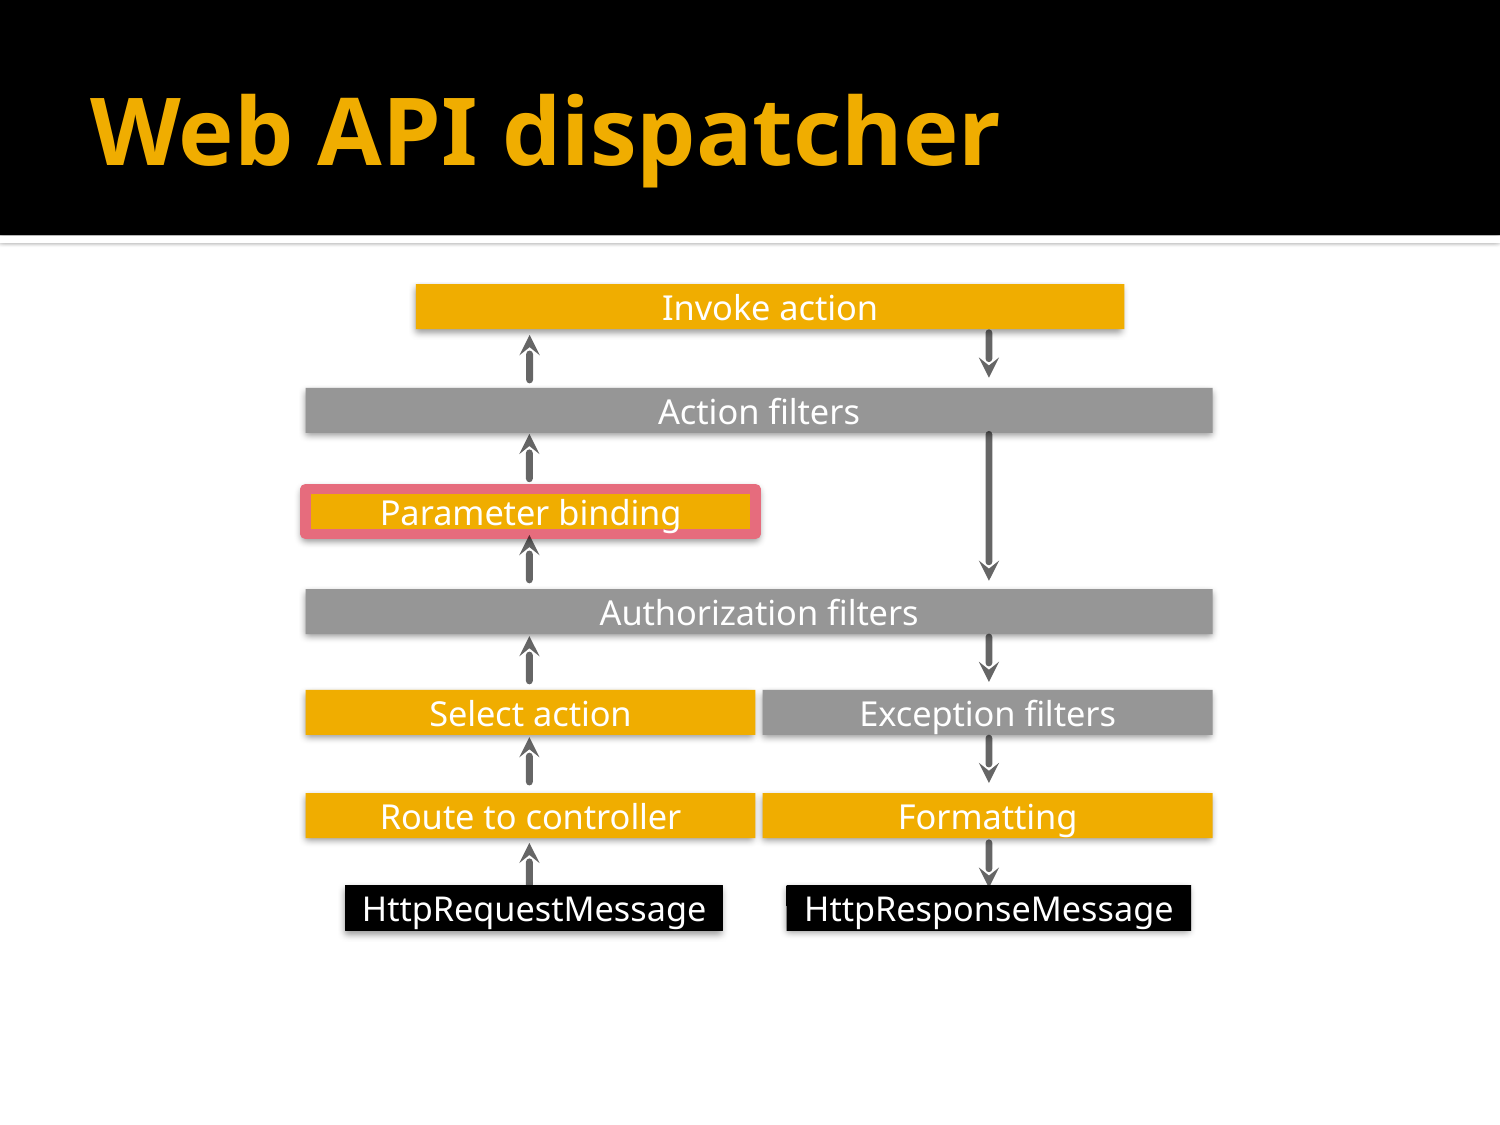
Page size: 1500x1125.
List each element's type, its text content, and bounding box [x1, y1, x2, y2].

text_box Select action [305, 689, 756, 735]
text_box Invoke action [415, 284, 1125, 330]
text_box Parameter binding [305, 488, 756, 534]
text_box Formatting [762, 793, 1213, 839]
text_box Exception filters [762, 689, 1213, 735]
text_box Authorization filters [305, 589, 1213, 635]
text_box HttpResponseMessage [786, 885, 1192, 931]
text_box Route to controller [305, 793, 756, 839]
title Web API dispatcher [75, 24, 1425, 231]
text_box HttpRequestMessage [345, 885, 723, 931]
text_box Action filters [305, 387, 1213, 433]
